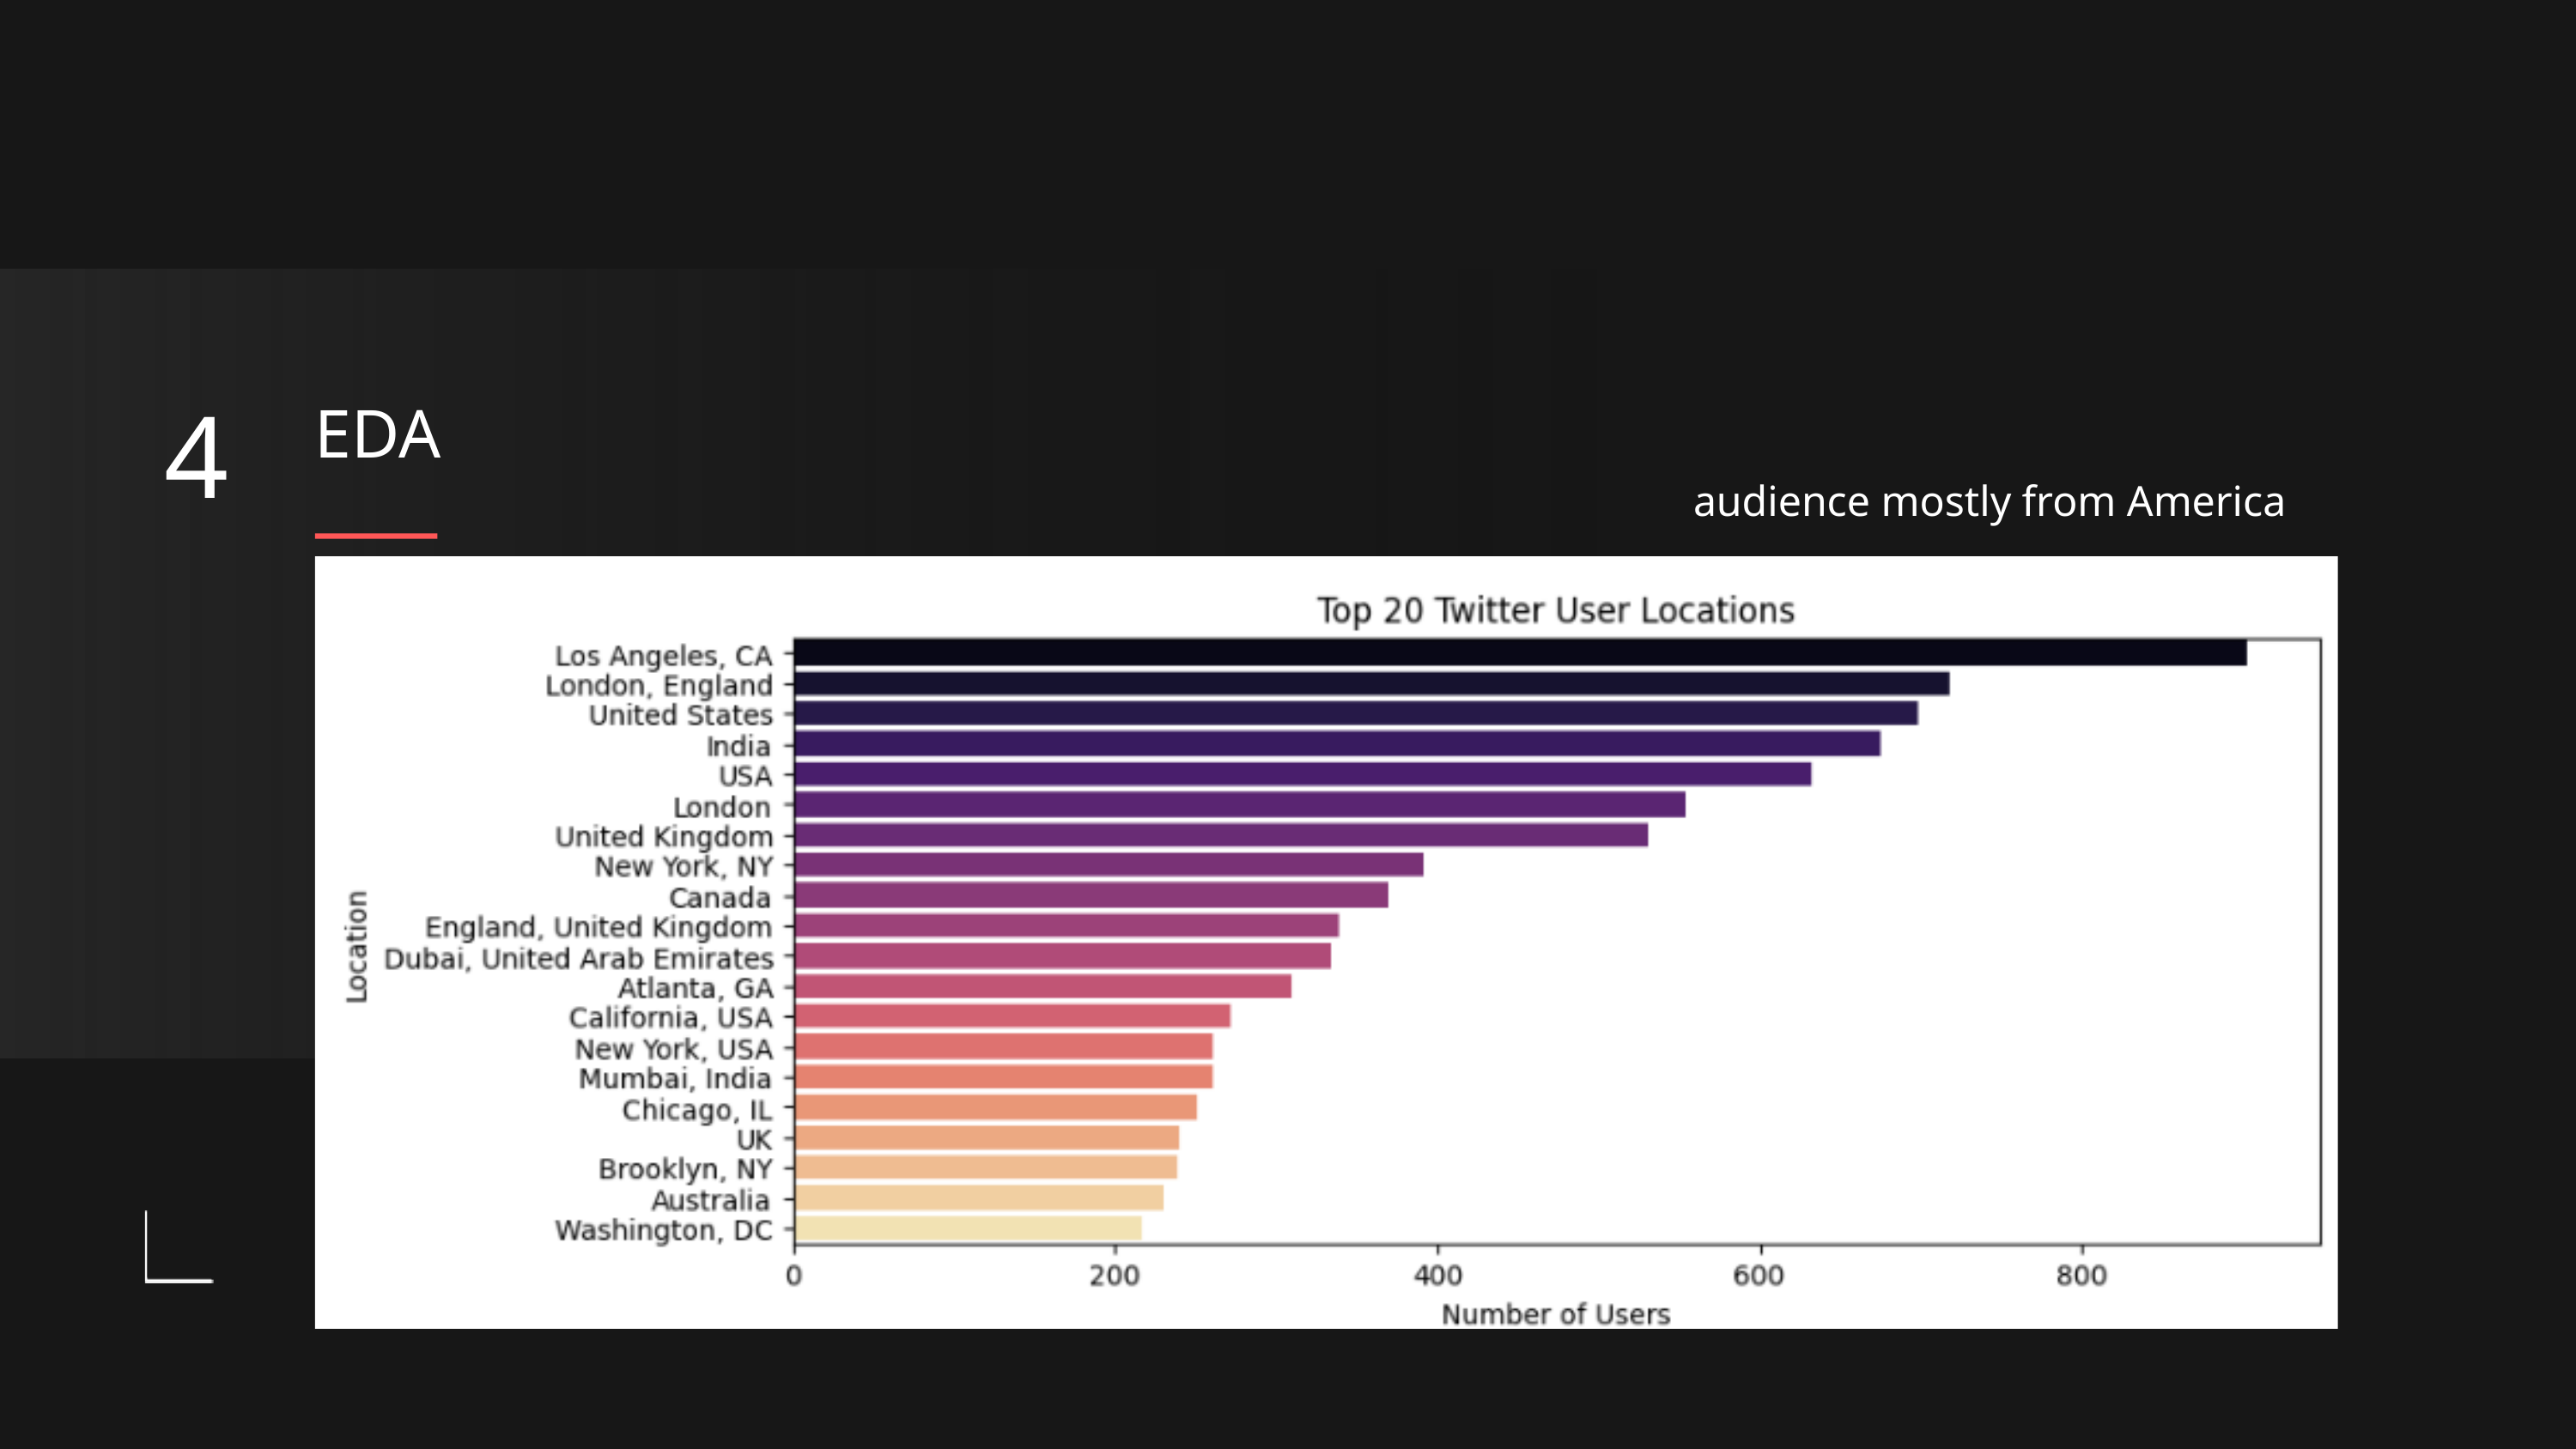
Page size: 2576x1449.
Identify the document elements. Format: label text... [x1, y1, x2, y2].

text_box 4 [164, 397, 263, 522]
text_box audience mostly from America [1693, 478, 2451, 524]
text_box EDA [314, 397, 1160, 471]
text_box [144, 1210, 214, 1283]
text_box [314, 556, 2338, 1330]
text_box [0, 269, 1598, 1058]
